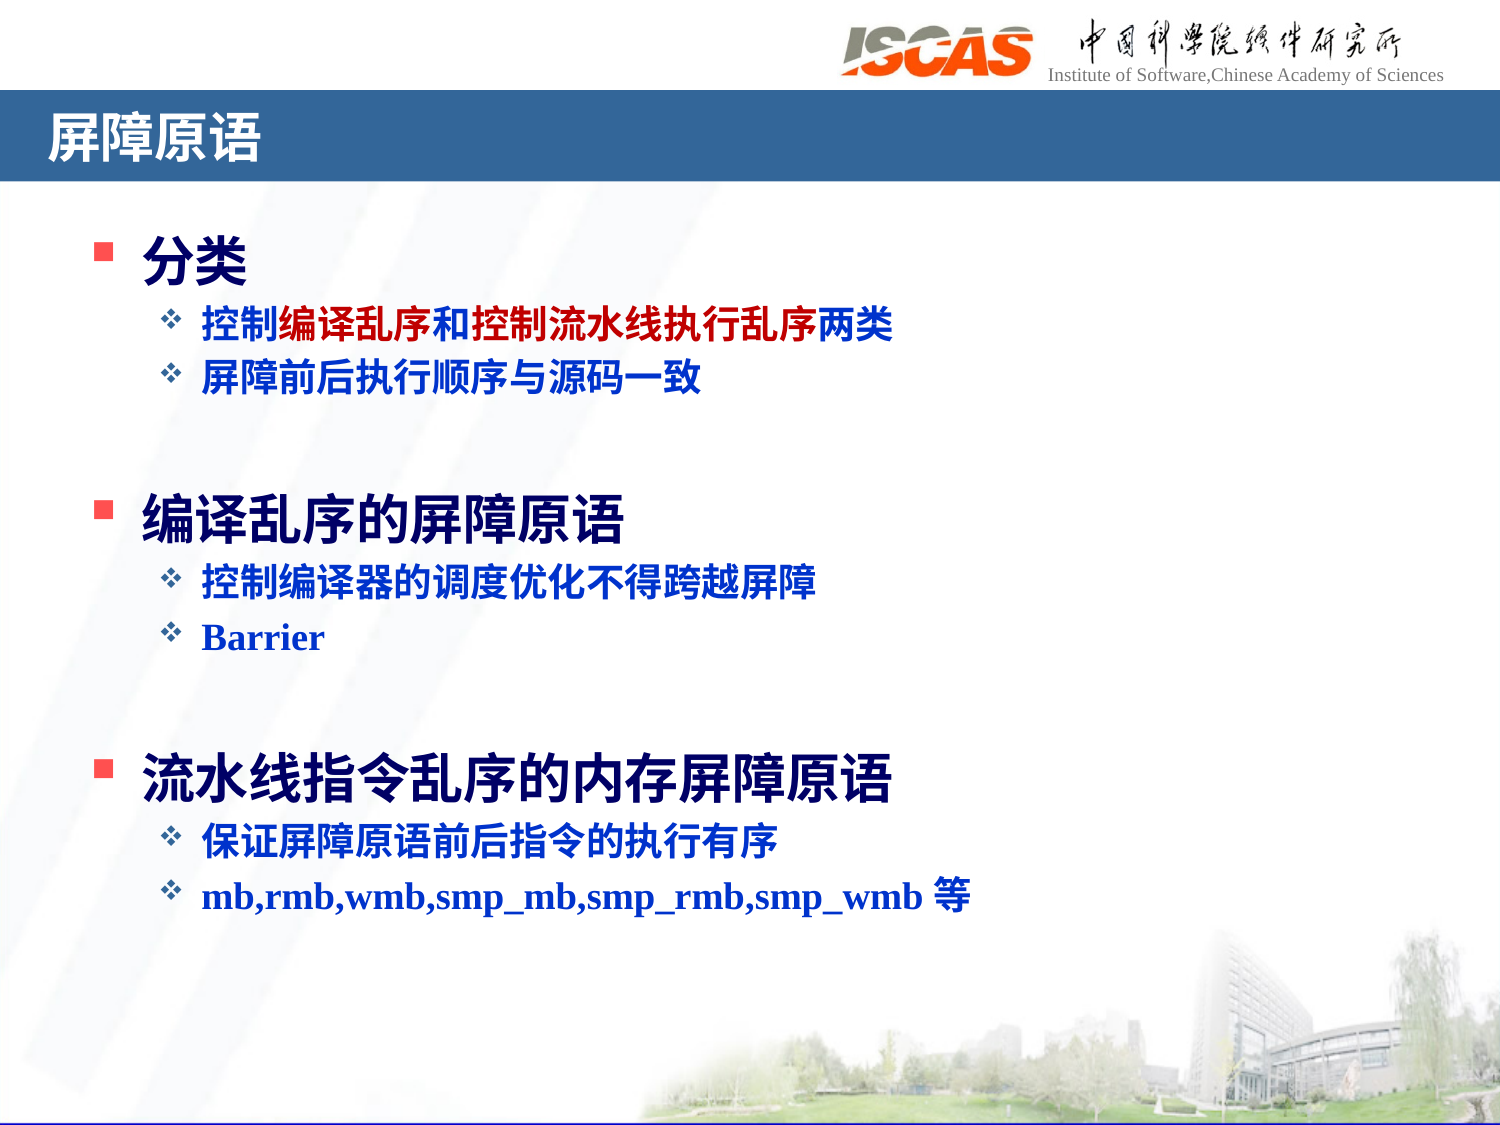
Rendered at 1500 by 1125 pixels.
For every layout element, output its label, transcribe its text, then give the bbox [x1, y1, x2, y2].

picture [837, 18, 1045, 87]
picture [1077, 15, 1402, 71]
title 屏障原语 [0, 89, 1500, 182]
picture [0, 182, 1500, 1125]
list 分类 控制编译乱序和控制流水线执行乱序两类 屏障前后执行顺序与源码一致 编译乱序的屏障原语 控制编译器的调度优化不得跨越屏障 Barrier 流水线指令乱序的内存屏障原语 保证屏障原语前后指令的执行有序 mb,rmb,wmb,smp_mb,smp_rmb,smp_wmb等 [73, 219, 1427, 1024]
